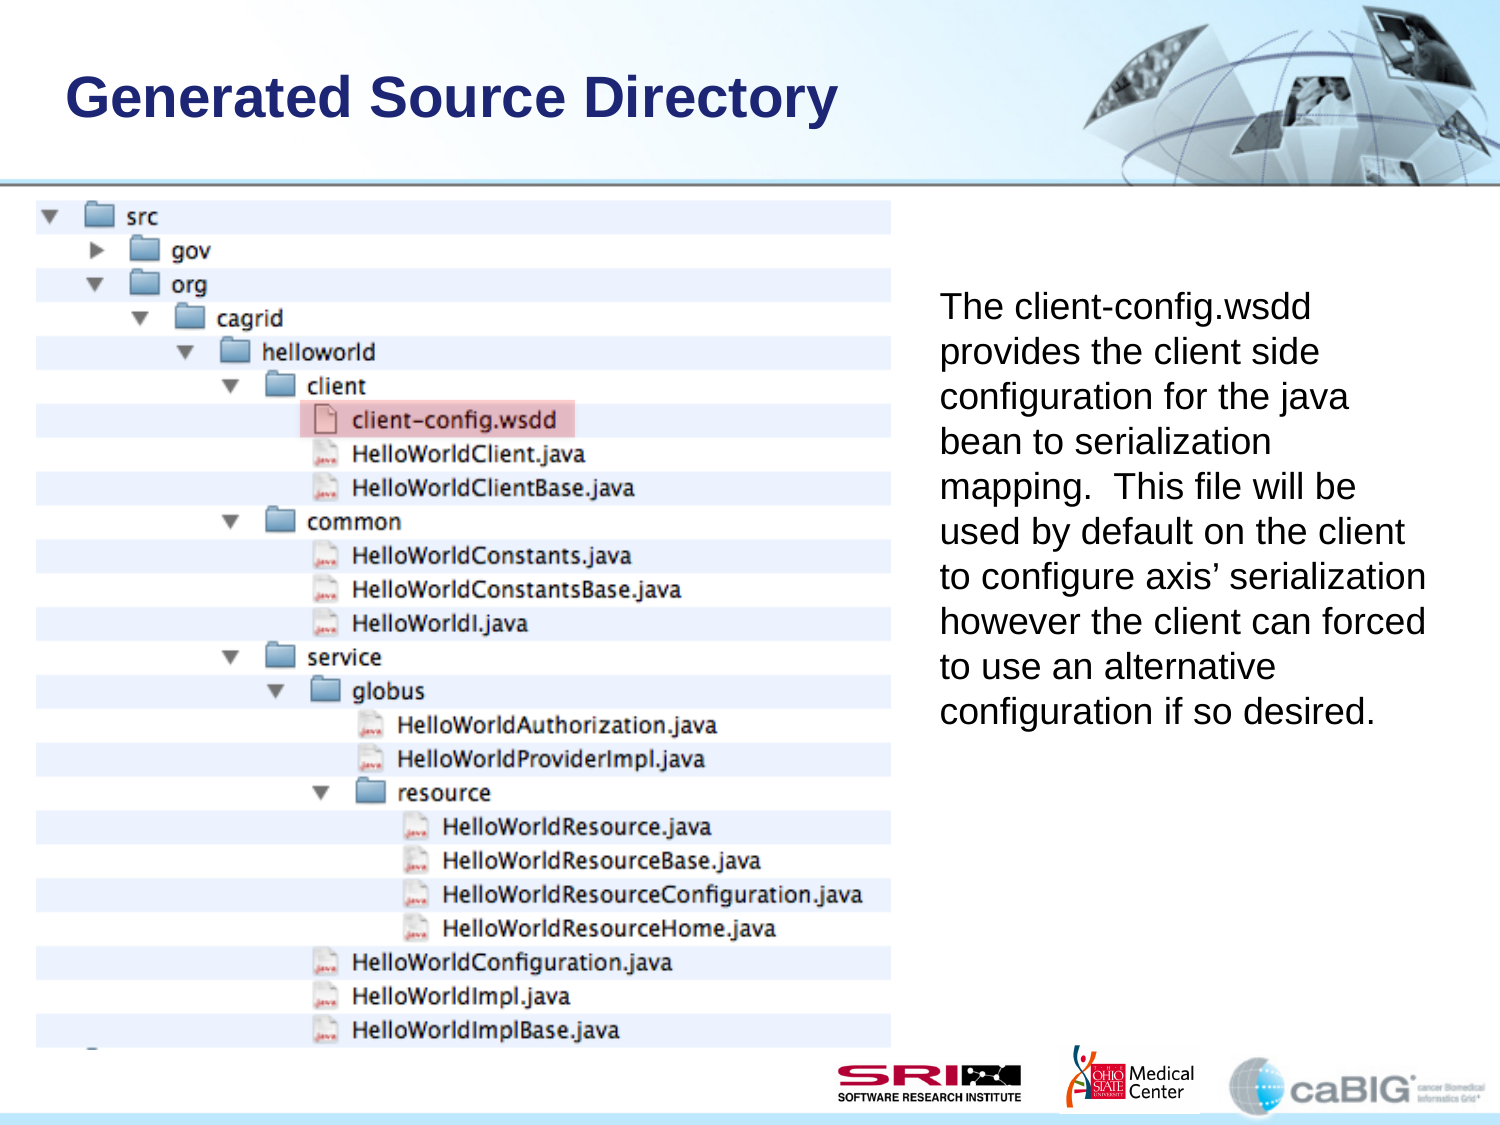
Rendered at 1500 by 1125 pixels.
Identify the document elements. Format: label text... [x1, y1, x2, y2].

title Generated Source Directory [49, 0, 1176, 188]
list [0, 199, 1190, 1051]
text_box The client-config.wsdd provides the client side configuration for the java bean to serialization mapping. This file will be used by default on the client to configure axis’ serialization however the client can forced to use an alternative configuration if so desired. [1193, 274, 1450, 740]
picture [0, 0, 1500, 1125]
